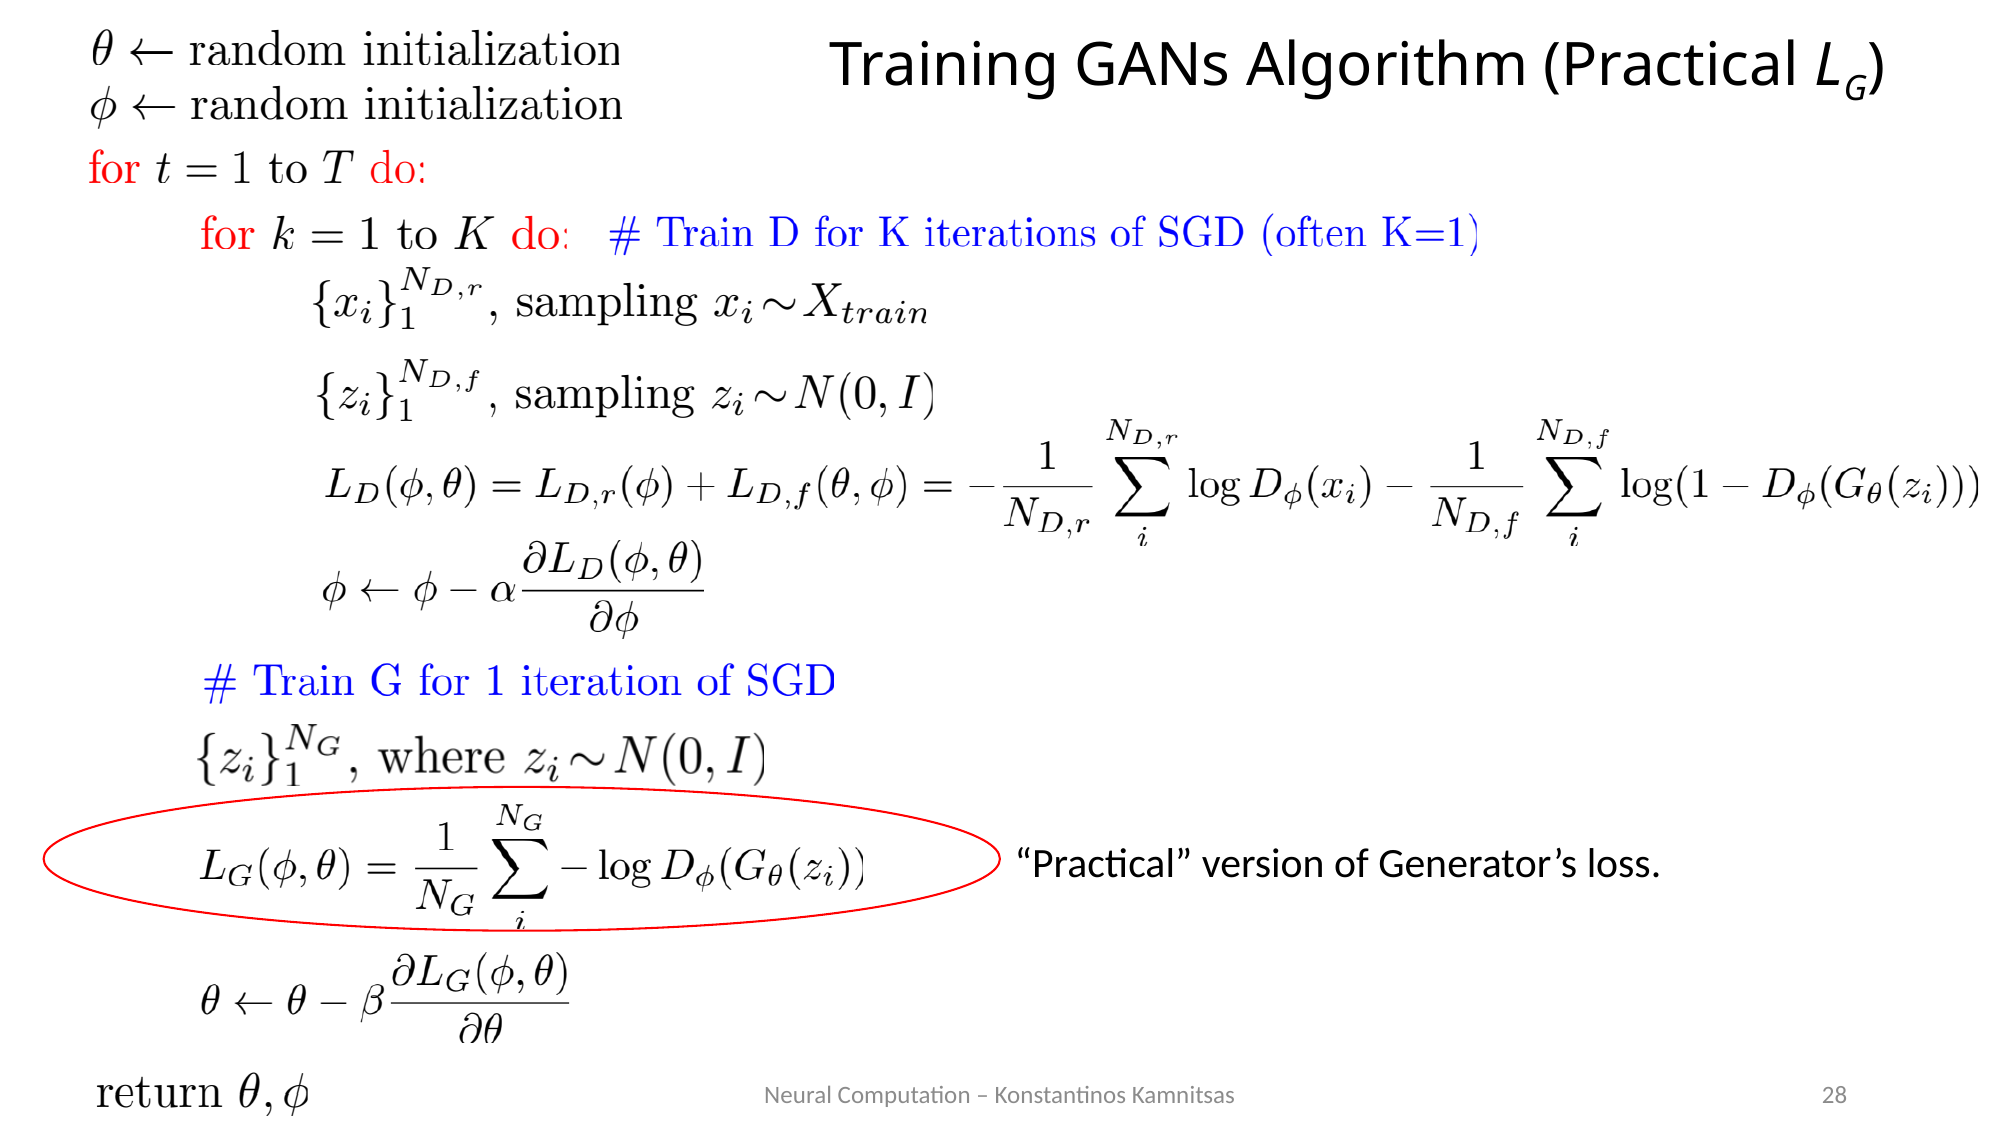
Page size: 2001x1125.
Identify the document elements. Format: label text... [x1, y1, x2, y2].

picture [203, 663, 834, 704]
picture [88, 148, 424, 183]
text_box [204, 786, 840, 804]
picture [316, 358, 1979, 639]
picture [90, 85, 622, 129]
picture [312, 266, 927, 329]
picture [96, 1071, 308, 1116]
picture [196, 723, 765, 786]
text_box “Practical” version of Generator’s loss. [999, 828, 1721, 894]
text_box [863, 807, 999, 911]
footer Neural Computation – Konstantinos Kamnitsas [662, 1064, 1338, 1124]
picture [199, 804, 863, 929]
picture [92, 28, 620, 65]
slide_number 28 [1412, 1064, 1863, 1124]
text_box Training GANs Algorithm (Practical LG) [814, 0, 1995, 127]
picture [609, 212, 1477, 256]
picture [199, 952, 570, 1044]
text_box [42, 804, 199, 913]
picture [200, 214, 567, 249]
